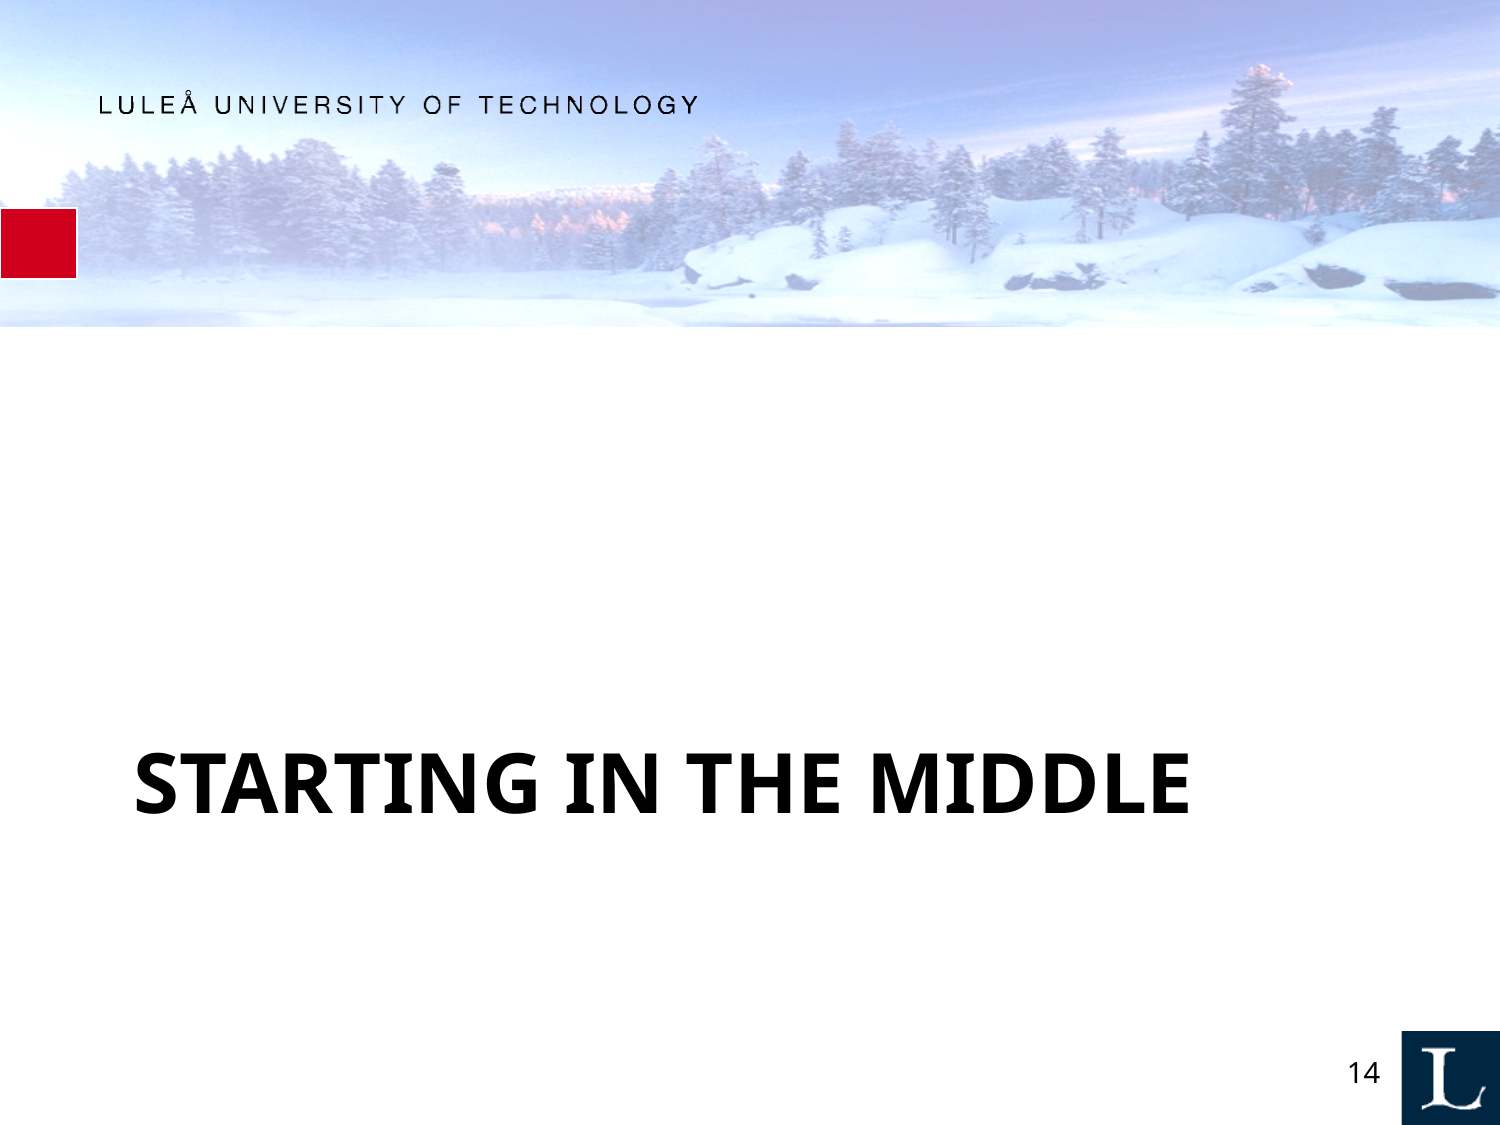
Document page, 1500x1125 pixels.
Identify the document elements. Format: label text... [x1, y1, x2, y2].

picture [100, 90, 697, 114]
slide_number 14 [1045, 1046, 1396, 1125]
title Starting in the middle [118, 722, 1394, 947]
picture [1399, 1031, 1500, 1125]
